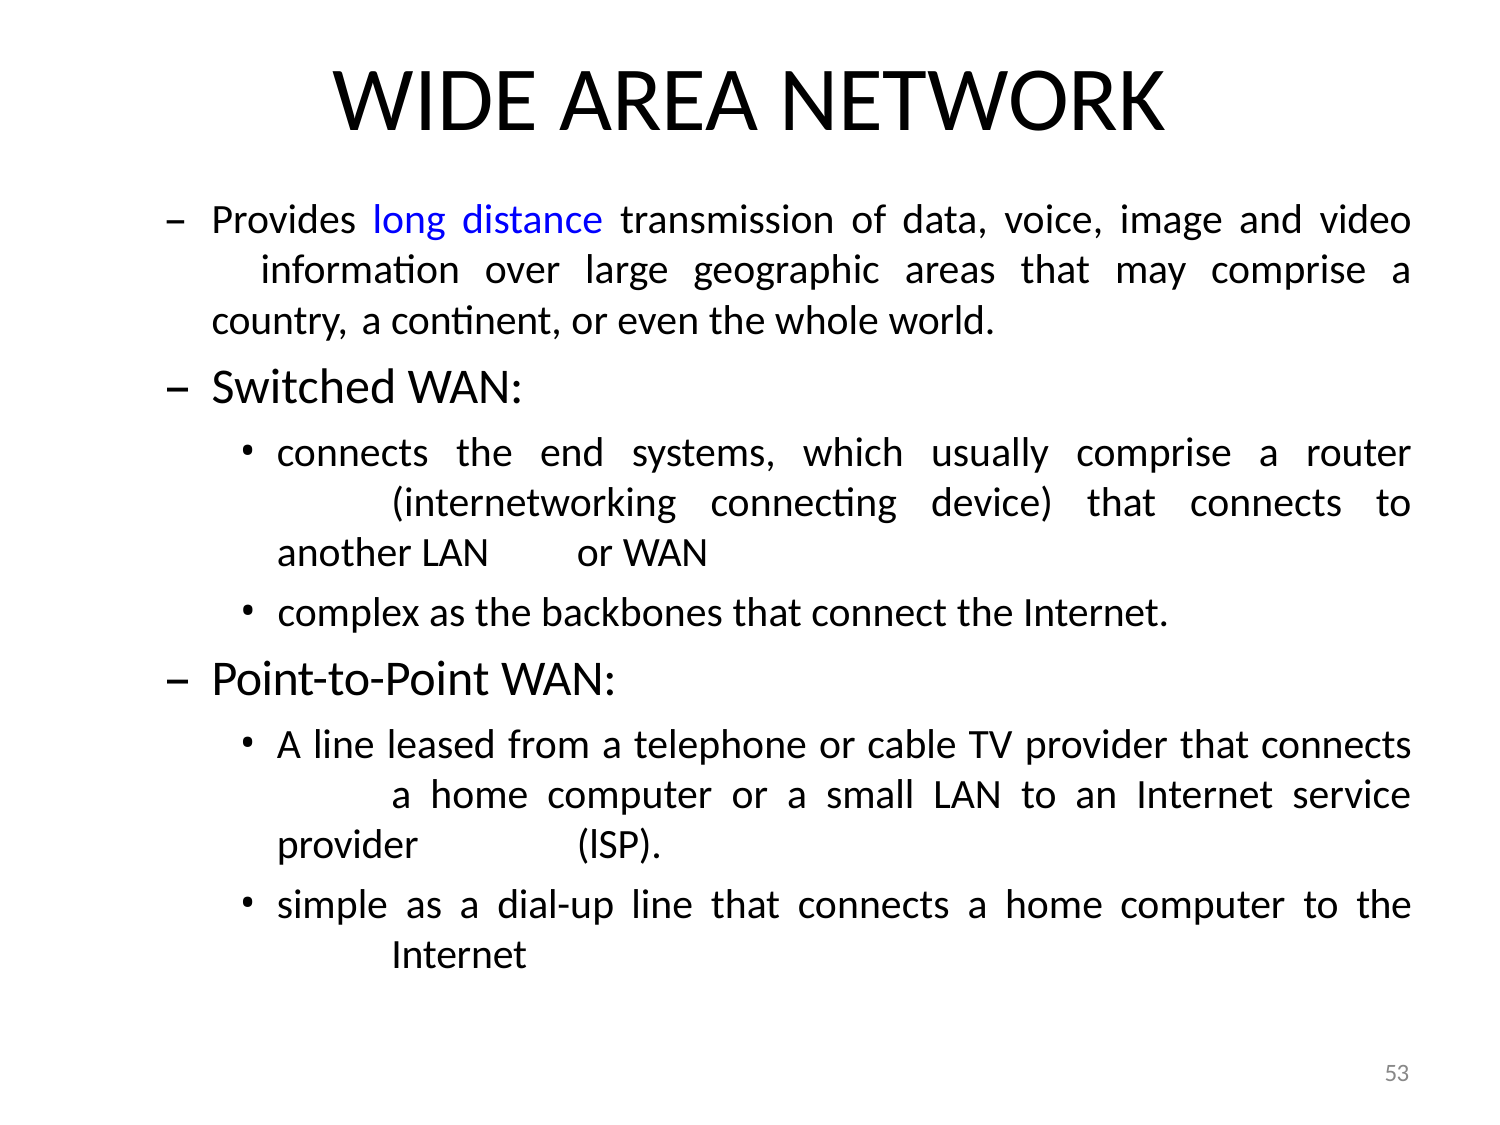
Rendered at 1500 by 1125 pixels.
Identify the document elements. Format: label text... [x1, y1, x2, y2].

text_box Provides long distance transmission of data, voice, image and video information over large geographic areas that may comprise a country, a continent, or even the whole world. Switched WAN: connects the end systems, which usually comprise a router (internetworking connecting device) that connects to another LAN or WAN complex as the backbones that connect the Internet. Point-to-Point WAN: A line leased from a telephone or cable TV provider that connects a home computer or a small LAN to an Internet service provider (lSP). simple as a dial-up line that connects a home computer to the Internet [162, 190, 1413, 977]
title WIDE AREA NETWORK [330, 37, 1170, 190]
slide_number 53 [1382, 1060, 1419, 1125]
